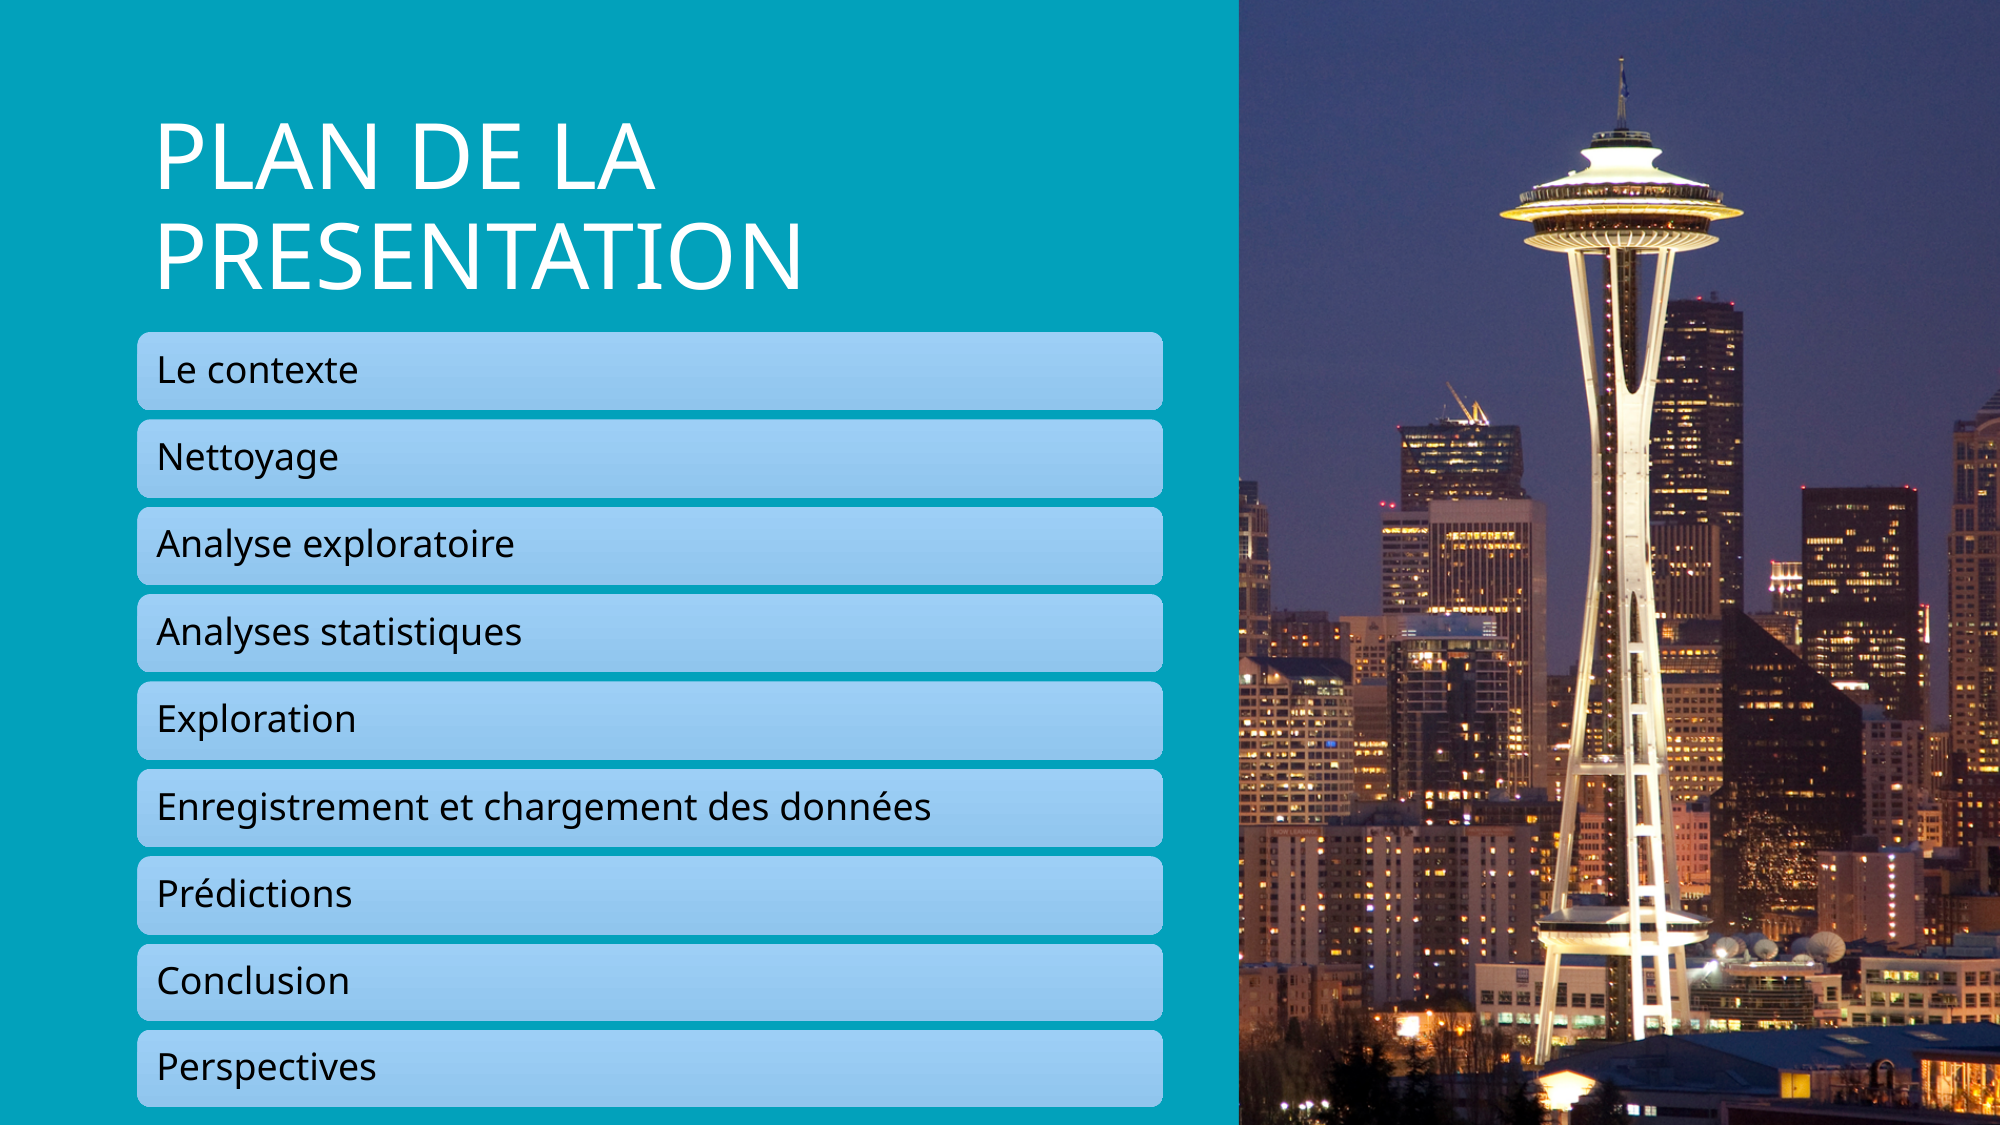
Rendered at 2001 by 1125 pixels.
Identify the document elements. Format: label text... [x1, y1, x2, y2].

title PLAN DE LA PRESENTATION [137, 59, 1164, 325]
picture [1238, 0, 2000, 1125]
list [137, 325, 1164, 1113]
